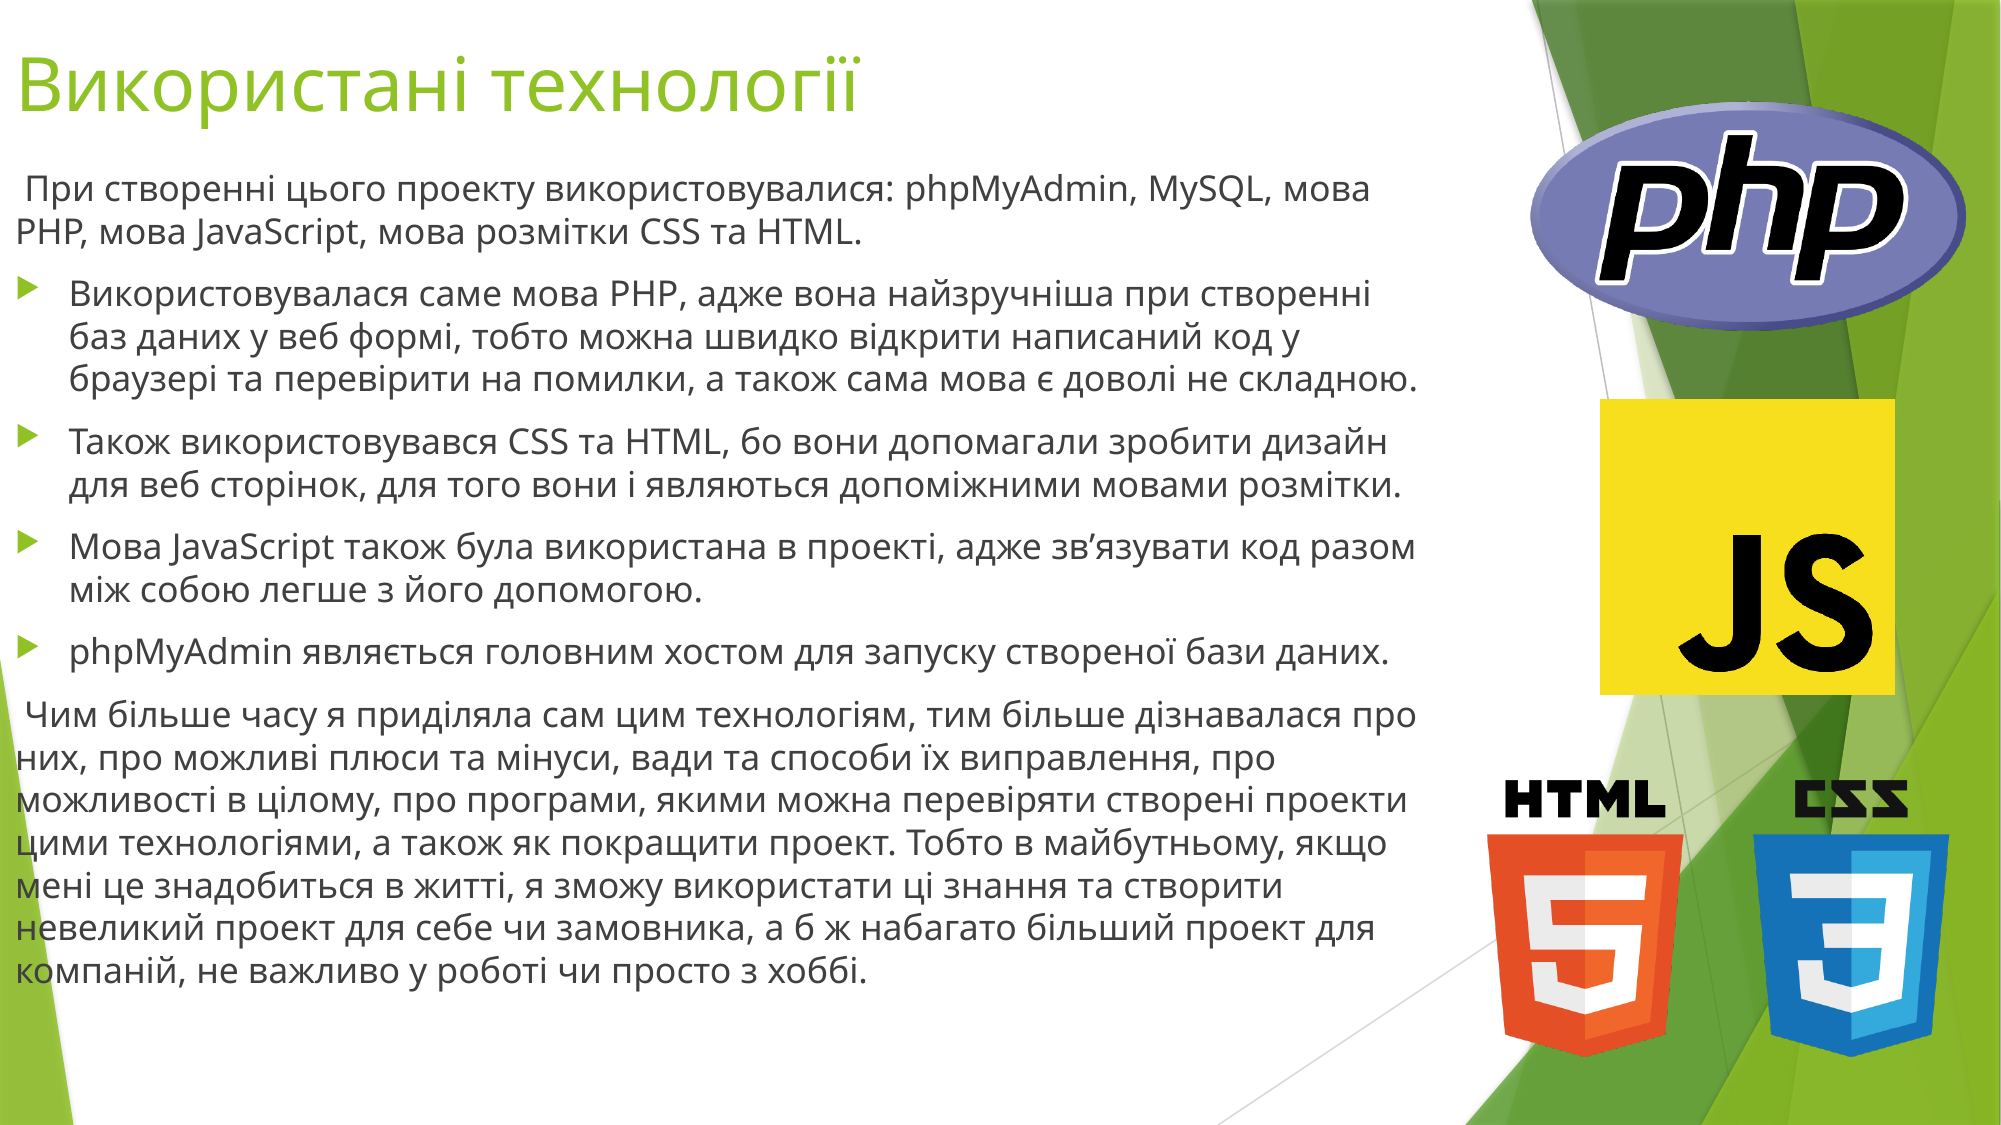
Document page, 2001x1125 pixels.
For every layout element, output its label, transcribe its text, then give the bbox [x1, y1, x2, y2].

list При створенні цього проекту використовувалися: phpMyAdmin, MySQL, мова PHP, мова JavaScript, мова розмітки CSS та HTML. Використовувалася саме мова PHP, адже вона найзручніша при створенні баз даних у веб формі, тобто можна швидко відкрити написаний код у браузері та перевірити на помилки, а також сама мова є доволі не складною. Також використовувався CSS та HTML, бо вони допомагали зробити дизайн для веб сторінок, для того вони і являються допоміжними мовами розмітки. Мова JavaScript також була використана в проекті, адже зв’язувати код разом між собою легше з його допомогою. phpMyAdmin являється головним хостом для запуску створеної бази даних. Чим більше часу я приділяла сам цим технологіям, тим більше дізнавалася про них, про можливі плюси та мінуси, вади та способи їх виправлення, про можливості в цілому, про програми, якими можна перевіряти створені проекти цими технологіями, а також як покращити проект. Тобто в майбутньому, якщо мені це знадобиться в житті, я зможу використати ці знання та створити невеликий проект для себе чи замовника, а б ж набагато більший проект для компаній, не важливо у роботі чи просто з хоббі. [0, 158, 1441, 1125]
title Використані технології [0, 29, 1411, 158]
picture [1600, 399, 1896, 695]
picture [1523, 95, 1972, 338]
picture [1454, 726, 1977, 1125]
